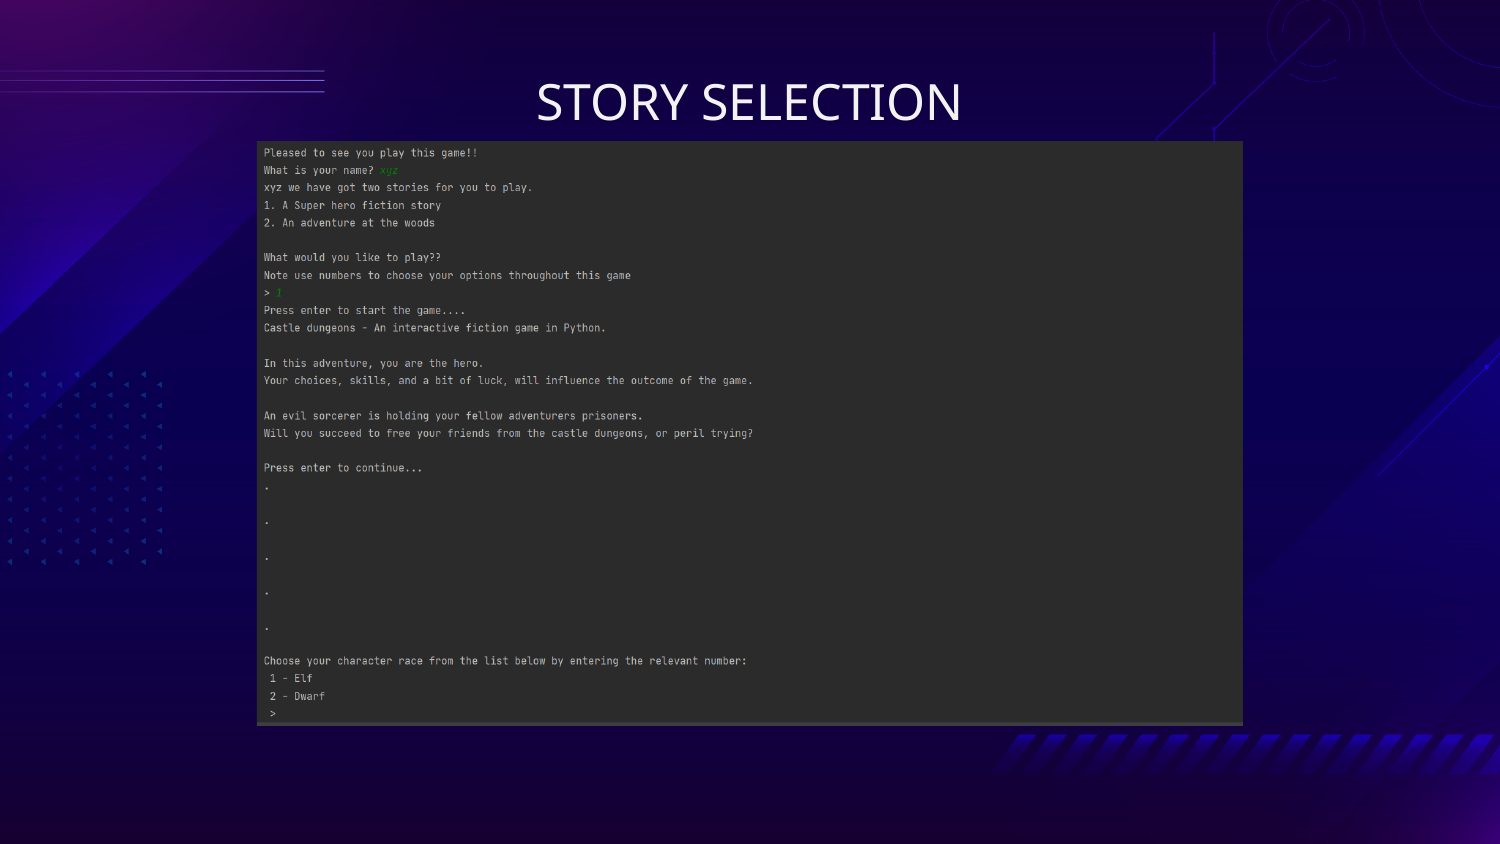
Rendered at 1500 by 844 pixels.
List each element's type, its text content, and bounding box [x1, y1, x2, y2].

title STORY SELECTION [490, 0, 1010, 140]
picture [0, 0, 1500, 844]
